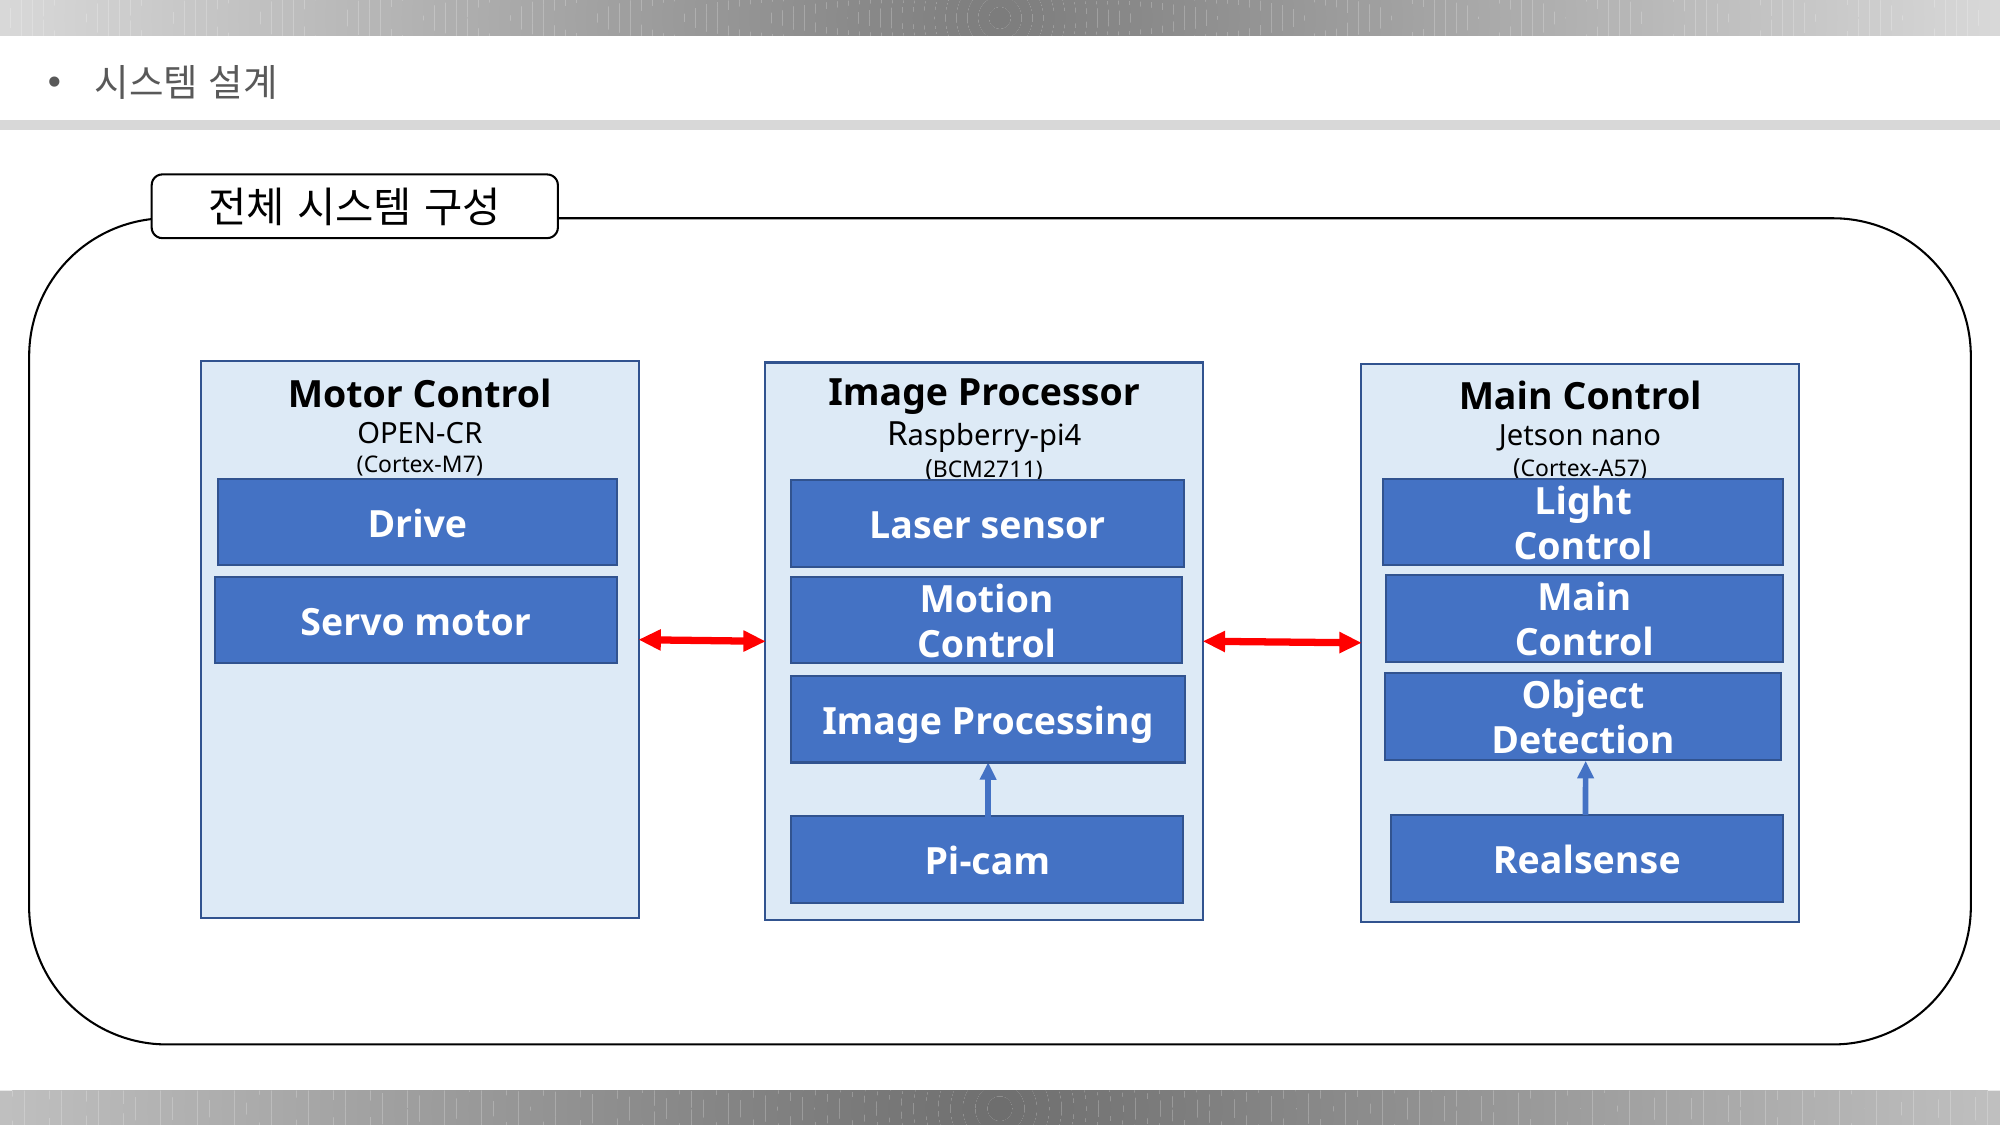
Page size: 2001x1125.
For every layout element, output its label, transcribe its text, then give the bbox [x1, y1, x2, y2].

text_box [29, 218, 1971, 1045]
text_box [0, 0, 2000, 36]
text_box 전체 시스템 구성 [151, 174, 558, 239]
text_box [200, 360, 1800, 922]
text_box 시스템 설계 [32, 56, 1143, 101]
text_box [0, 121, 2000, 129]
text_box [0, 1090, 2000, 1125]
